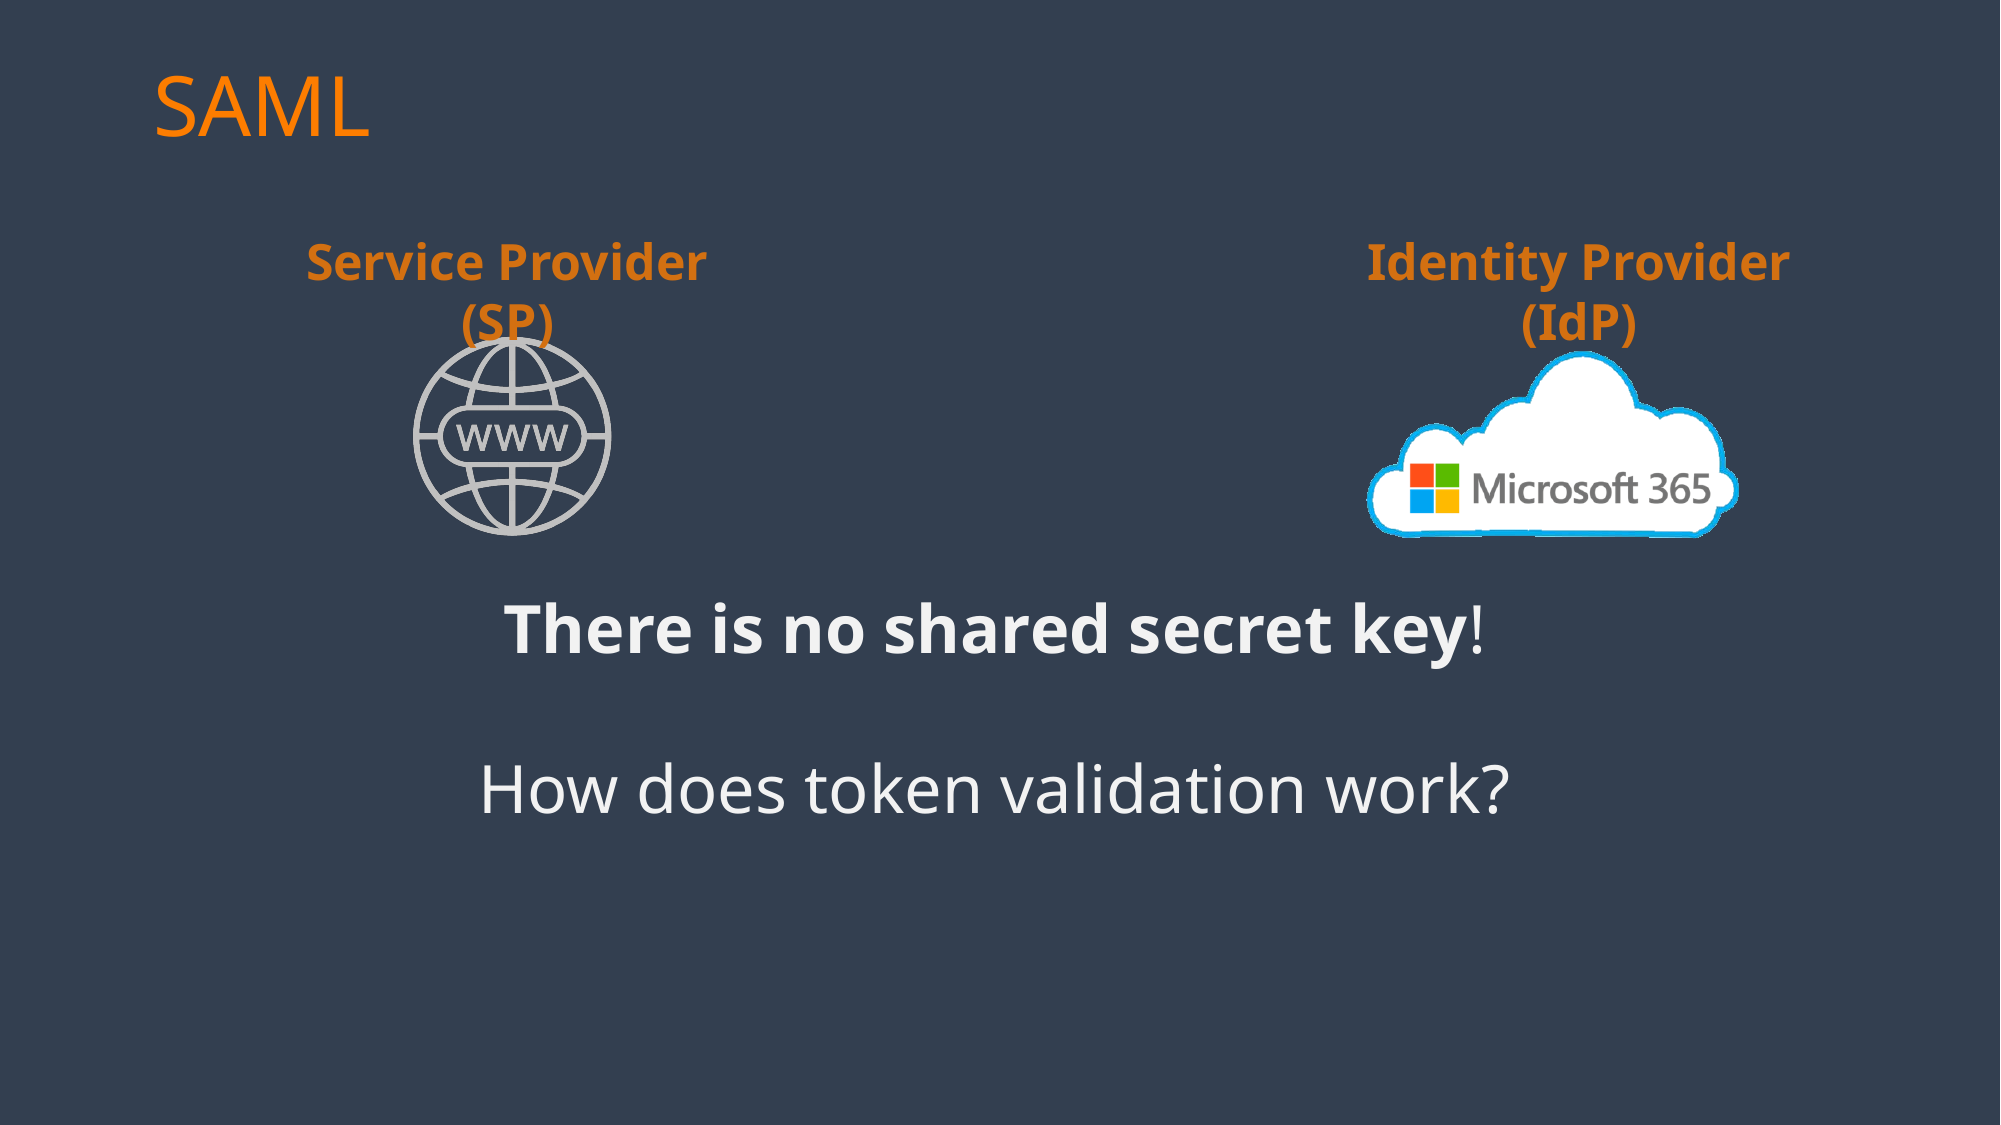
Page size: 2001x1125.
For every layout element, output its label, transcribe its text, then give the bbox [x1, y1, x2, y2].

text_box Identity Provider (IdP) [1314, 222, 1846, 358]
picture [405, 319, 623, 552]
text_box SAML [138, 45, 1186, 161]
picture [1355, 340, 1748, 549]
text_box [0, 0, 2000, 160]
text_box Service Provider (SP) [266, 222, 749, 358]
text_box There is no shared secret key! How does token validation work? [393, 579, 1597, 835]
